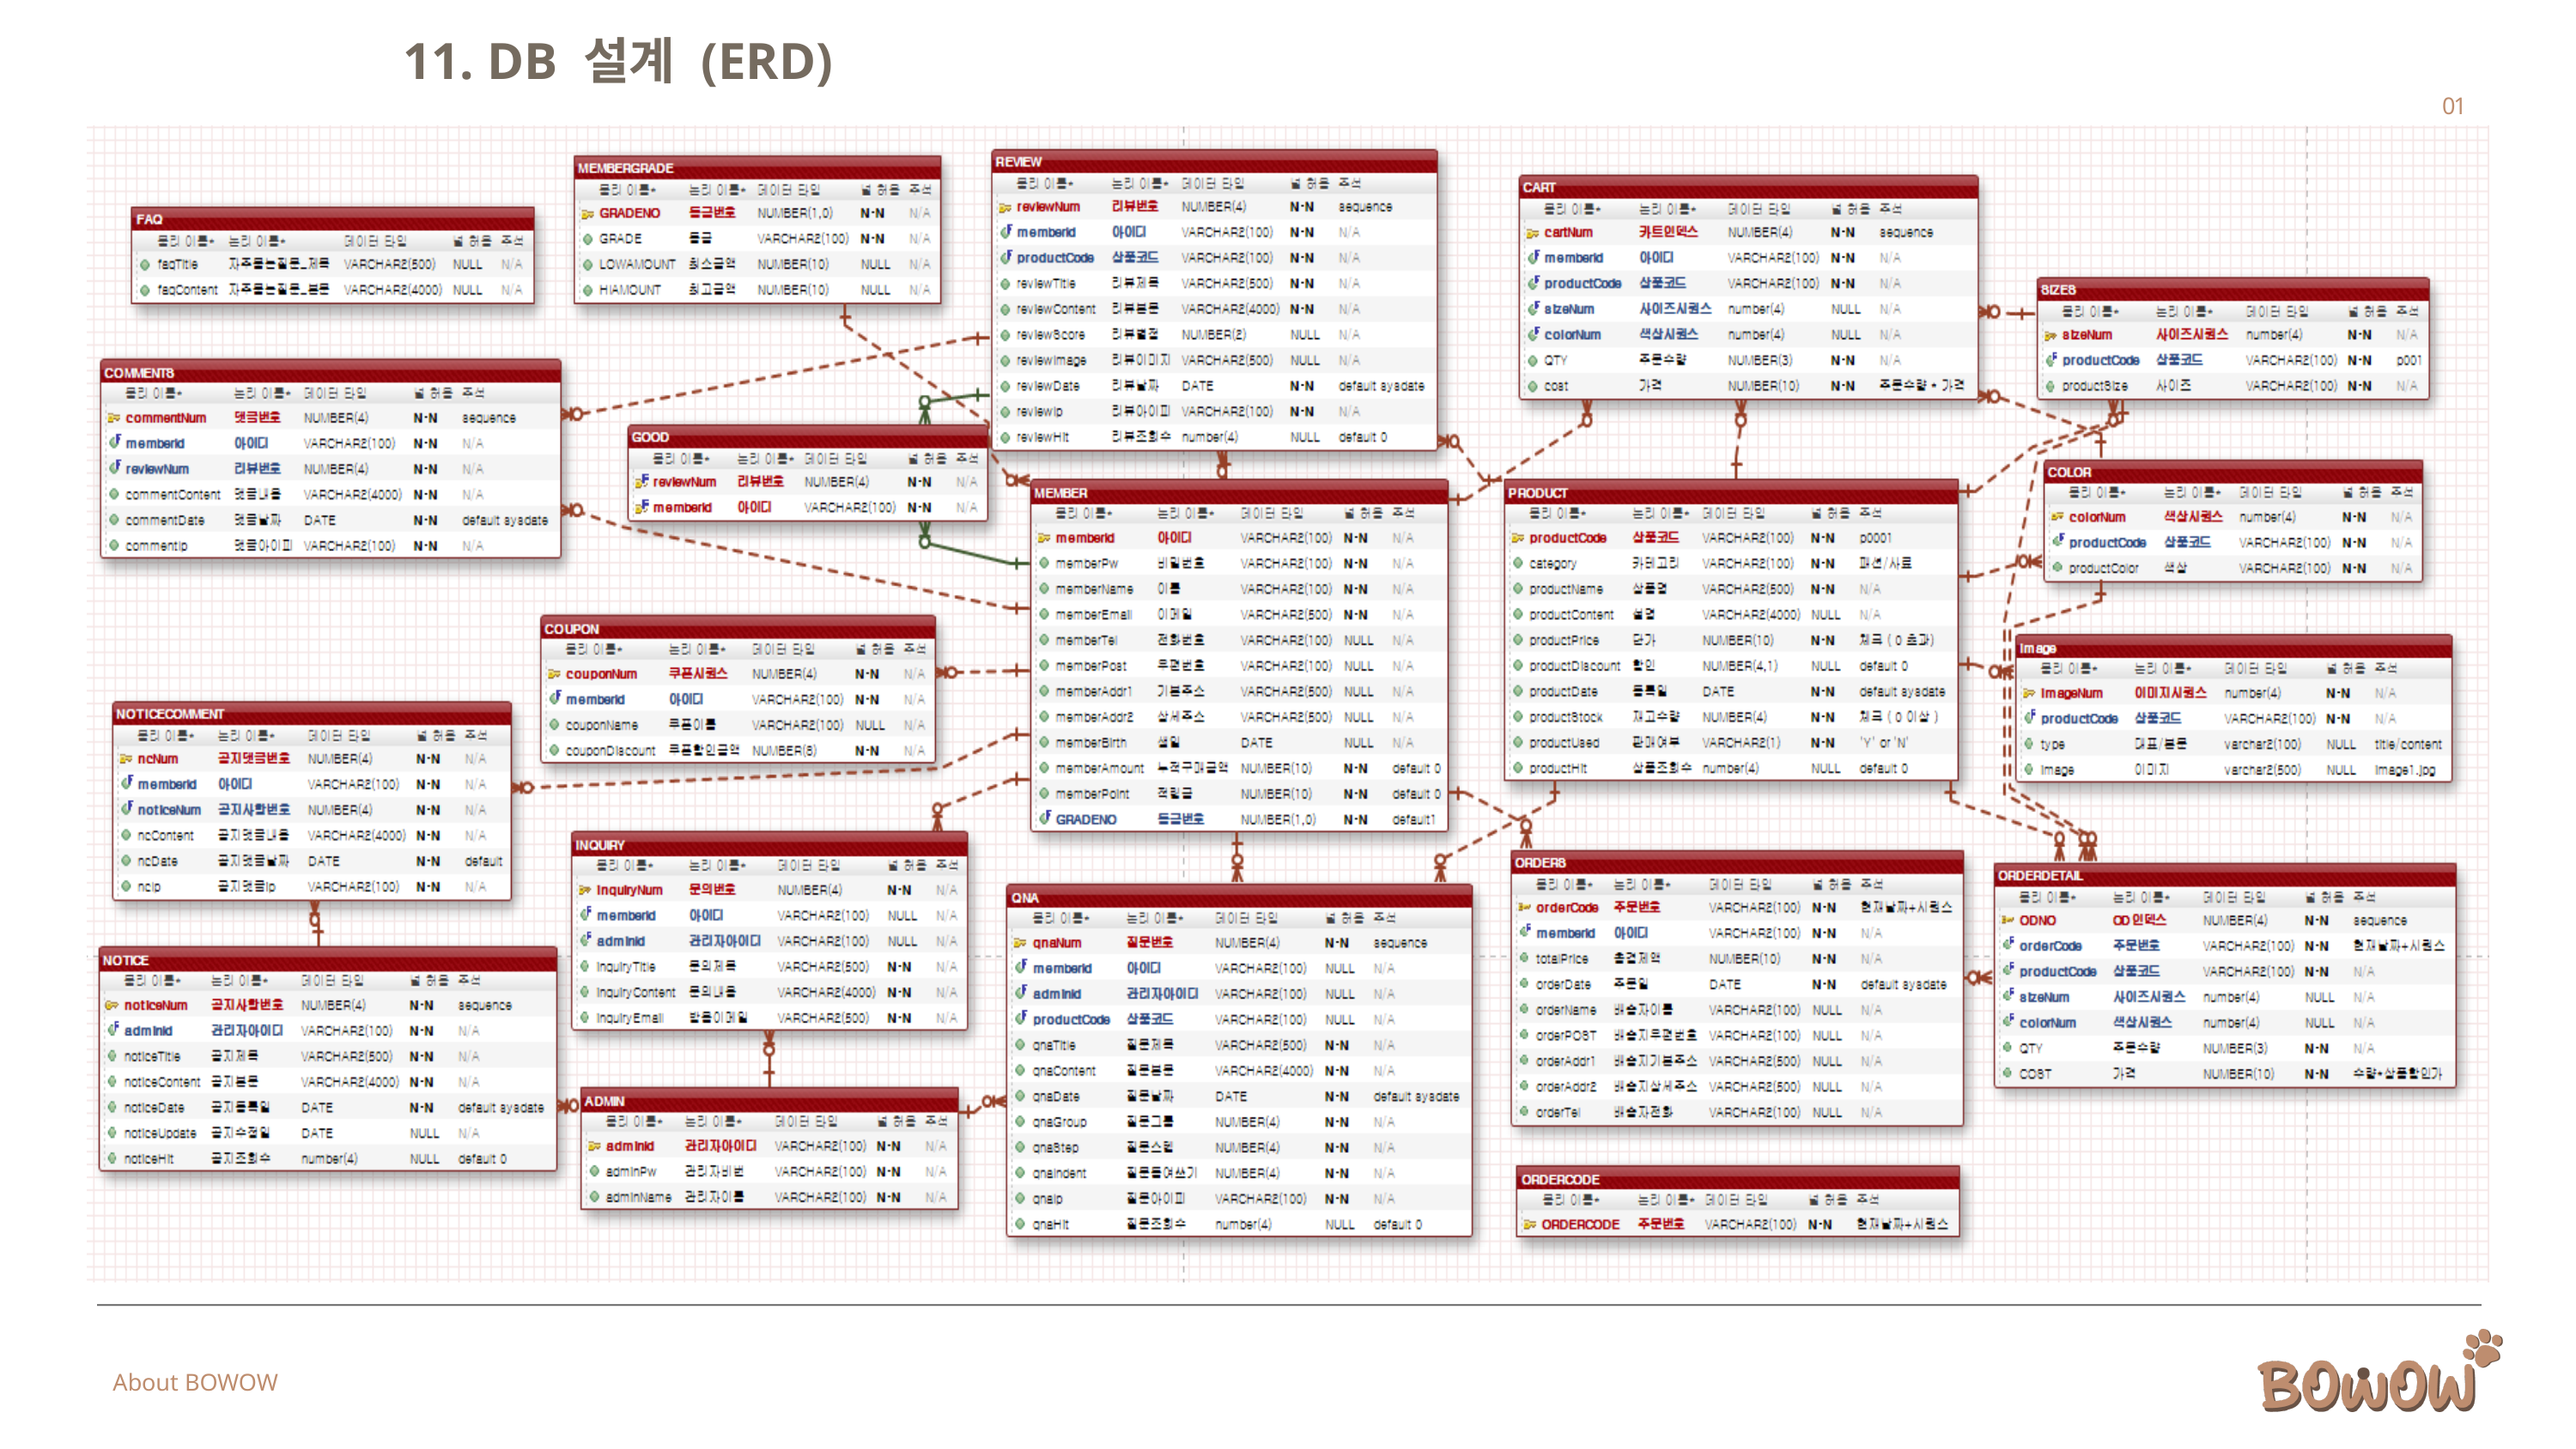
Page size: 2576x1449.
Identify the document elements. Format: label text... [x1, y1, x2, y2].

text_box 11. DB 설계 (ERD) [390, 22, 934, 96]
text_box About BOWOW [100, 1361, 612, 1403]
text_box 01 [2362, 84, 2480, 123]
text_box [96, 1303, 2482, 1308]
picture [87, 125, 2489, 1282]
picture [2251, 1317, 2510, 1433]
